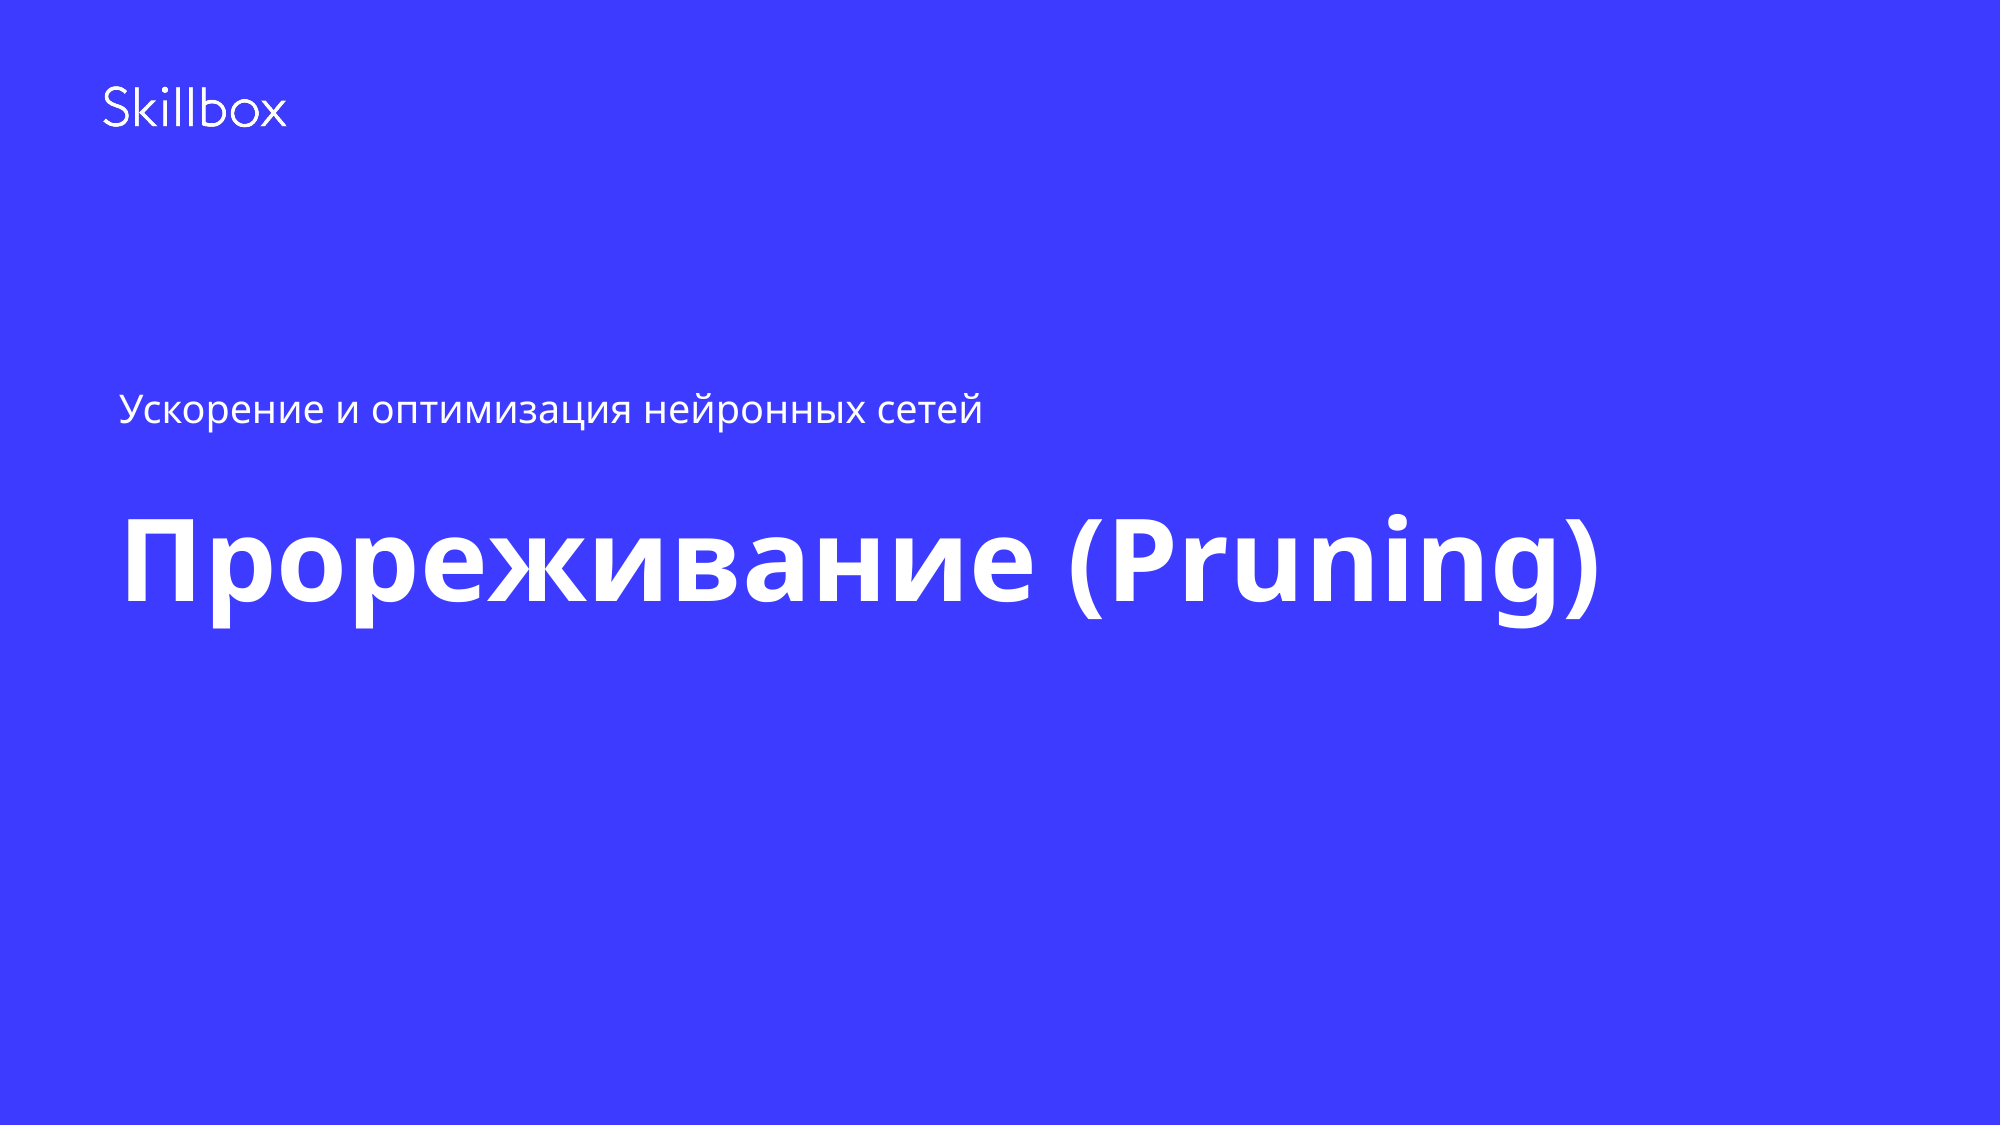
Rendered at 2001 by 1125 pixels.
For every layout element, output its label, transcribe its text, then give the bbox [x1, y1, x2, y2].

list Ускорение и оптимизация нейронных сетей [103, 381, 1829, 449]
title Прореживание (Pruning) [103, 456, 1853, 674]
picture [103, 85, 287, 129]
